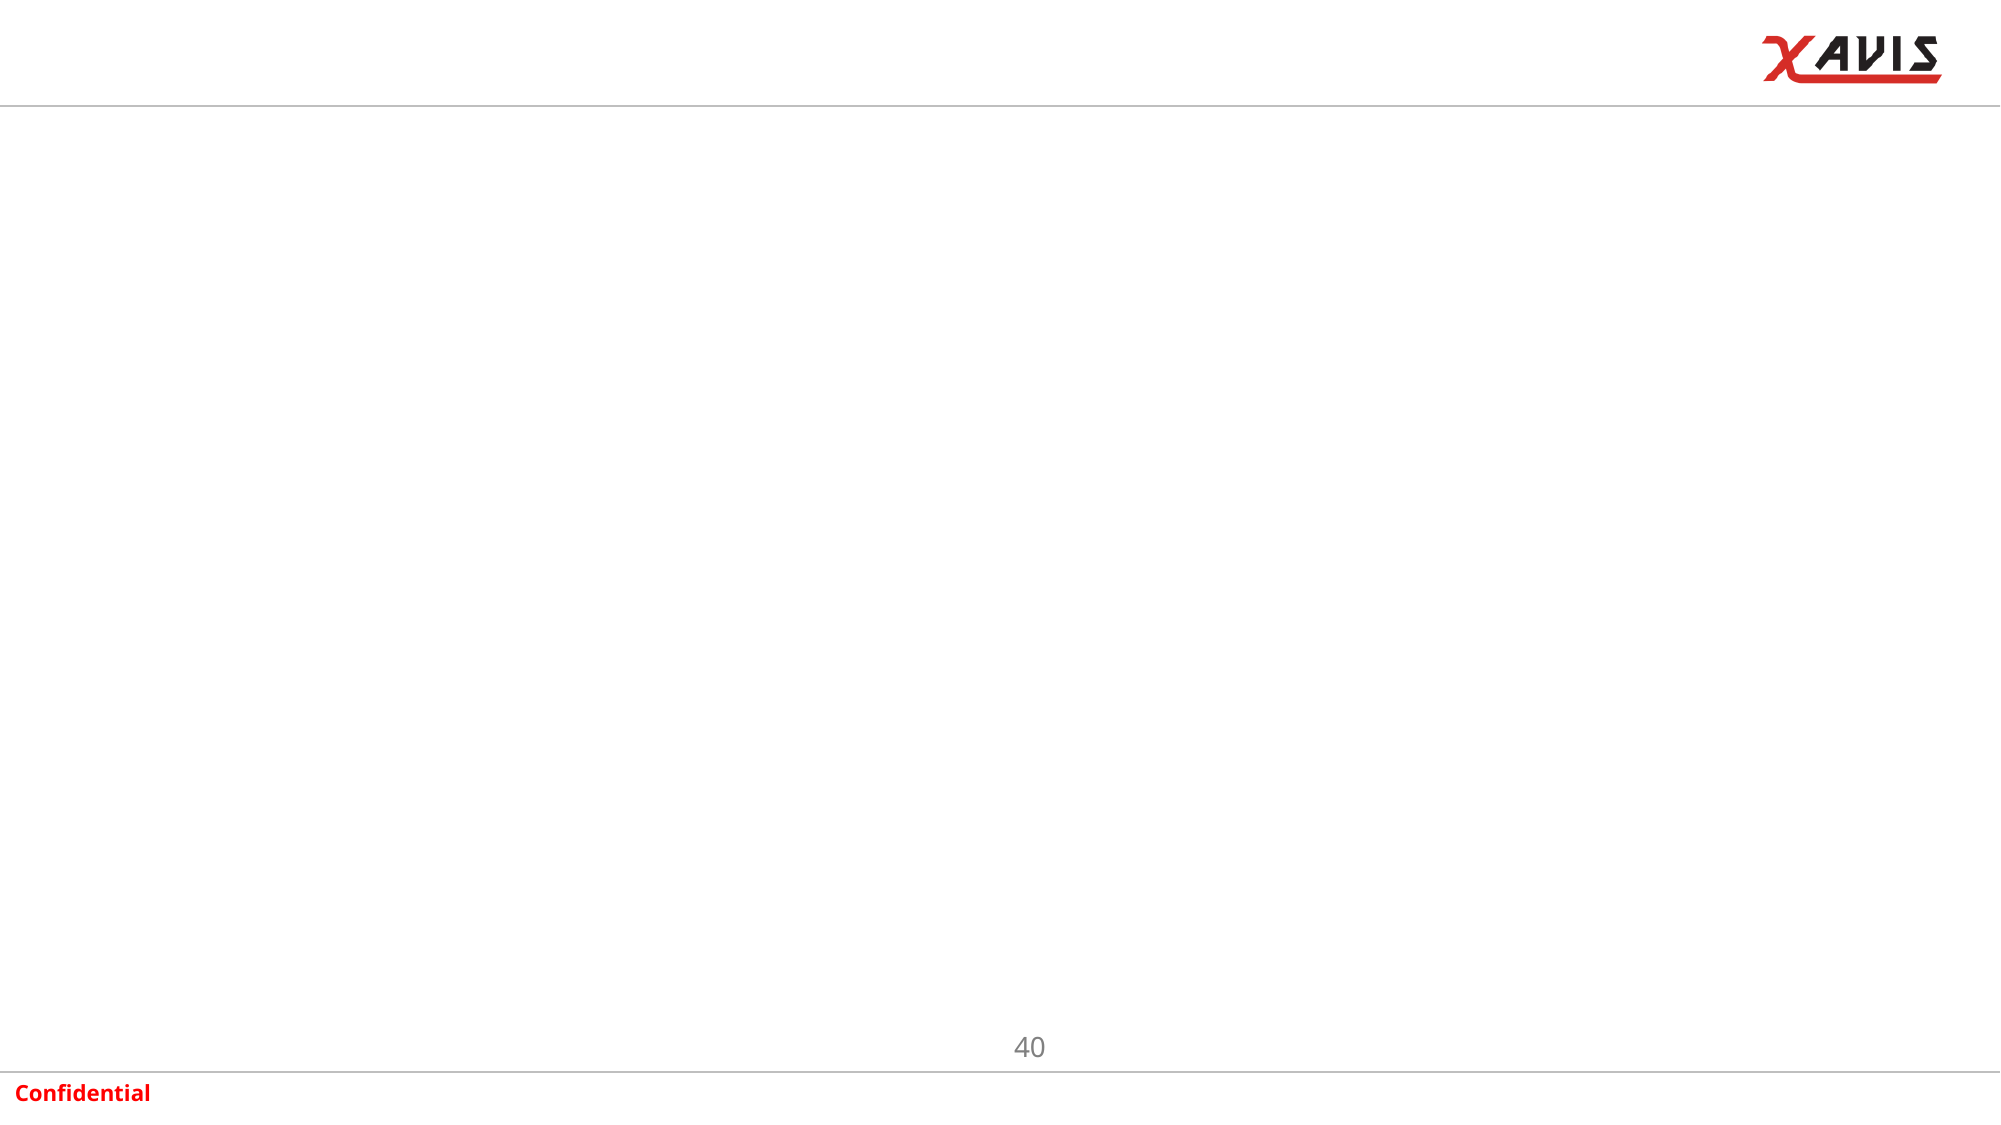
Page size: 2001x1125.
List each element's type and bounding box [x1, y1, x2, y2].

picture [1756, 26, 1946, 89]
